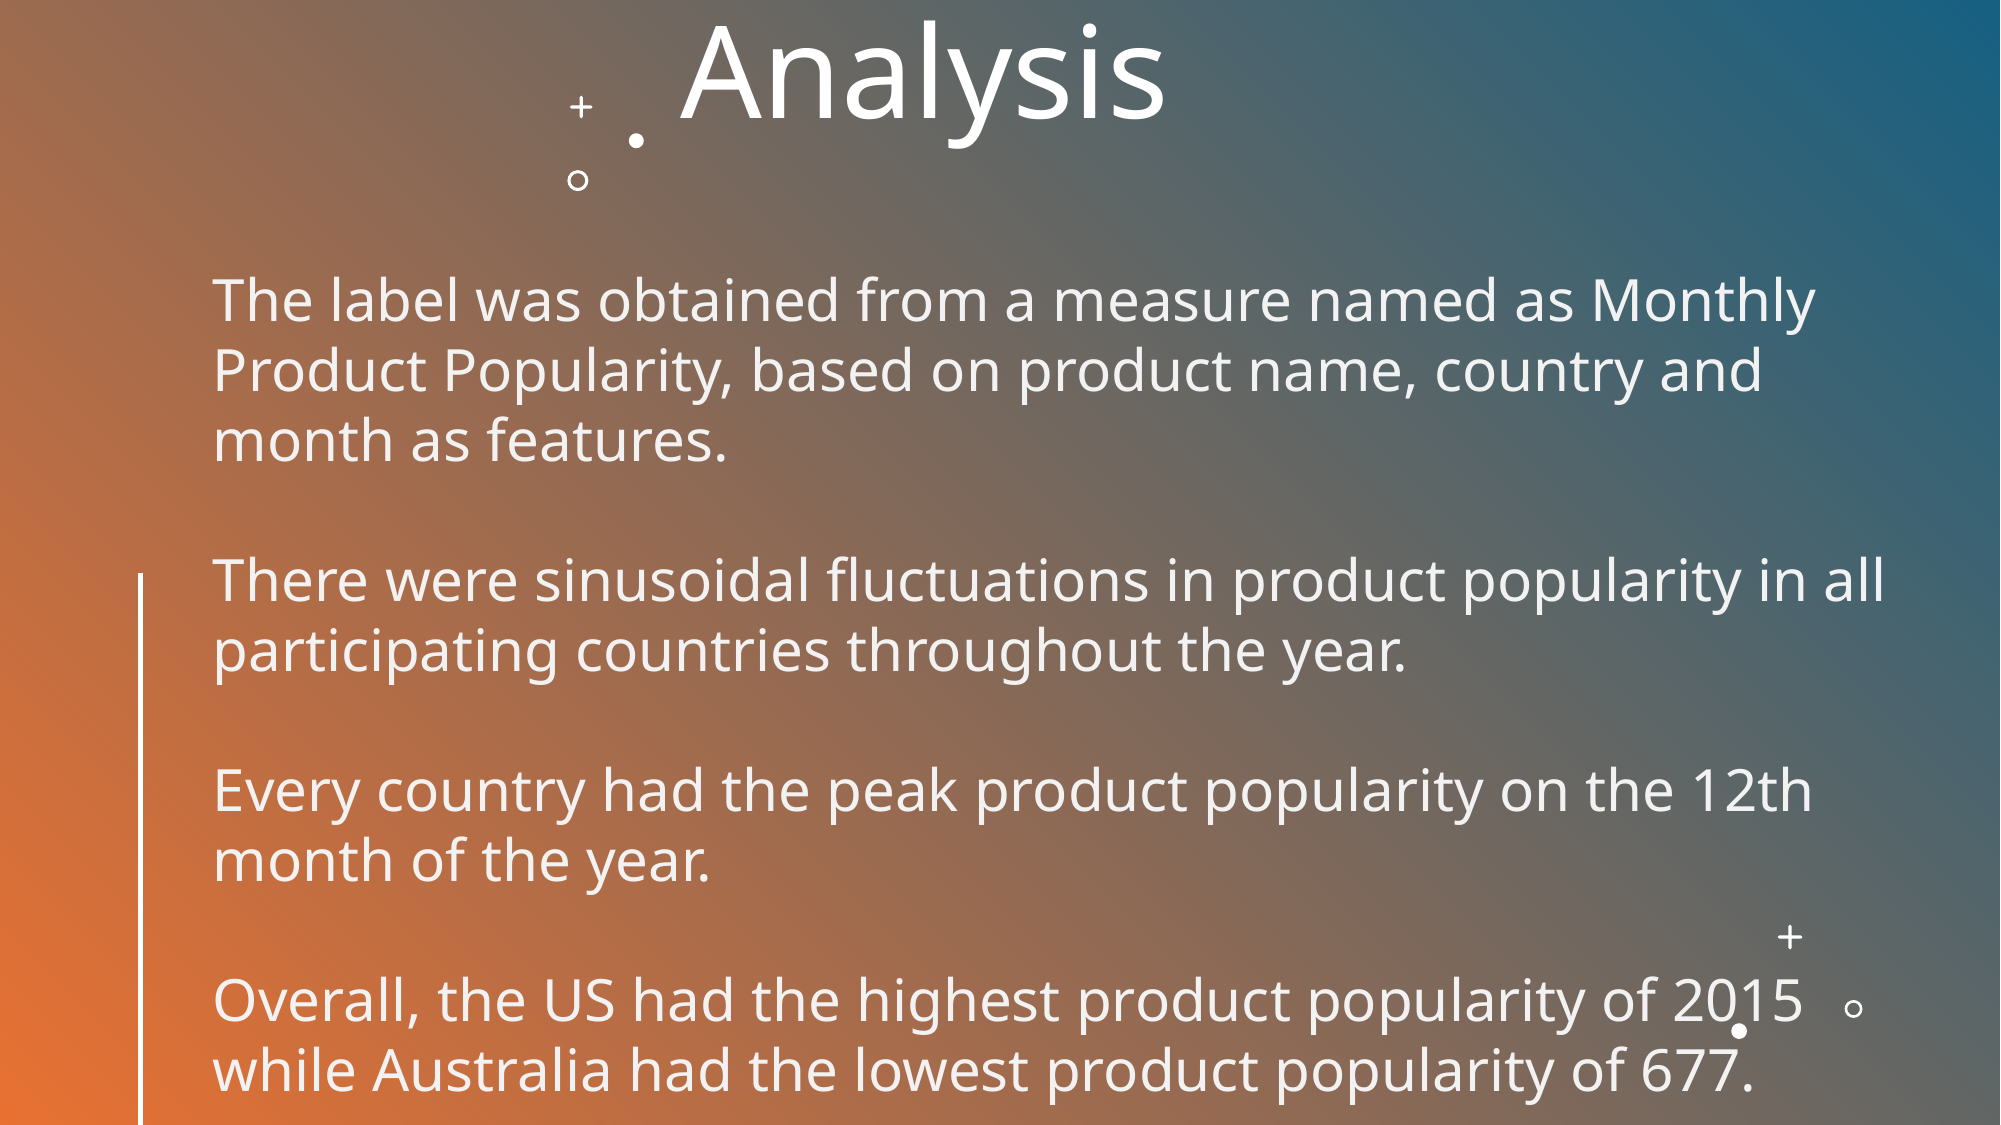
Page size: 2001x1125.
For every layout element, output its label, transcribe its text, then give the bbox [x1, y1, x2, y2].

title Analysis [72, 0, 1778, 155]
text_box [567, 170, 589, 192]
text_box [628, 133, 644, 149]
text_box [0, 0, 2000, 1125]
text_box [569, 95, 593, 119]
text_box The label was obtained from a measure named as Monthly Product Popularity, based on product name, country and month as features. There were sinusoidal fluctuations in product popularity in all participating countries throughout the year. Every country had the peak product popularity on the 12th month of the year. Overall, the US had the highest product popularity of 2015 while Australia had the lowest product popularity of 677. [198, 256, 1940, 1111]
list [198, 175, 1979, 1125]
